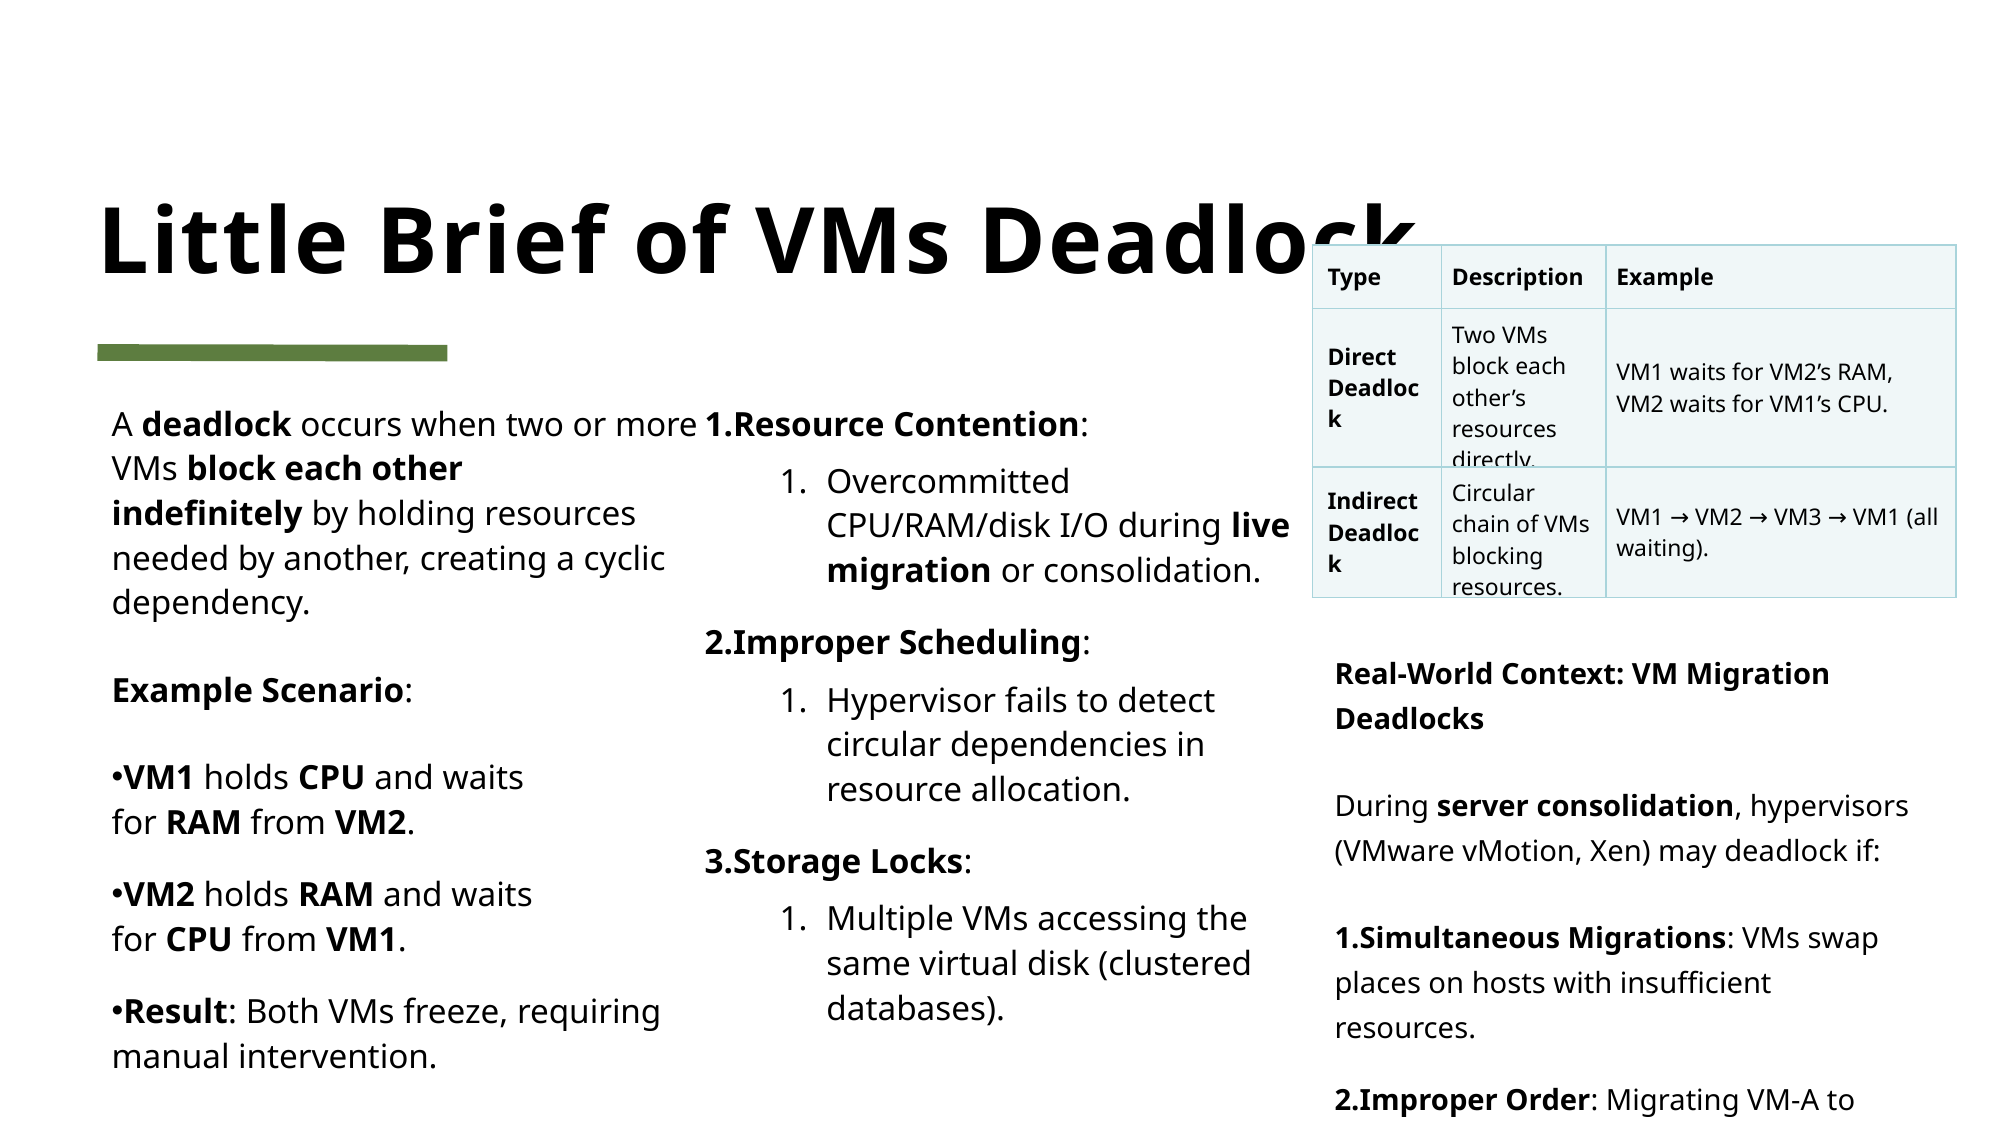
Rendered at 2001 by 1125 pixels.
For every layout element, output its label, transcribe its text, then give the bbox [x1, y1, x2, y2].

table_cell Indirect Deadlock [1313, 468, 1441, 597]
table_cell Circular chain of VMs blocking resources. [1442, 468, 1605, 597]
text_box Real-World Context: VM Migration Deadlocks During server consolidation, hypervisors (VMware vMotion, Xen) may deadlock if: Simultaneous Migrations: VMs swap places on hosts with insufficient resources. Improper Order: Migrating VM-A to Host-2 while VM-B moves to Host-1 at the same time. [1319, 638, 1935, 1125]
table_header Type [1313, 246, 1441, 308]
table_cell Direct Deadlock [1313, 309, 1441, 466]
title Little Brief of VMs Deadlock [97, 33, 1898, 291]
table_header Description [1442, 246, 1605, 308]
table_cell VM1 → VM2 → VM3 → VM1 (all waiting). [1607, 468, 1955, 597]
table_cell VM1 waits for VM2’s RAM, VM2 waits for VM1’s CPU. [1607, 309, 1955, 466]
table_cell Two VMs block each other’s resources directly. [1442, 309, 1605, 466]
text_box A deadlock occurs when two or more VMs block each other indefinitely by holding resources needed by another, creating a cyclic dependency. Example Scenario: VM1 holds CPU and waits for RAM from VM2. VM2 holds RAM and waits for CPU from VM1. Result: Both VMs freeze, requiring manual intervention. Why Deadlocks Happen in Virtualization Resource Contention: Overcommitted CPU/RAM/disk I/O during live migration or consolidation. Improper Scheduling: Hypervisor fails to detect circular dependencies in resource allocation. Storage Locks: Multiple VMs accessing the same virtual disk (clustered databases). [96, 390, 1313, 1125]
table_header Example [1607, 246, 1955, 308]
